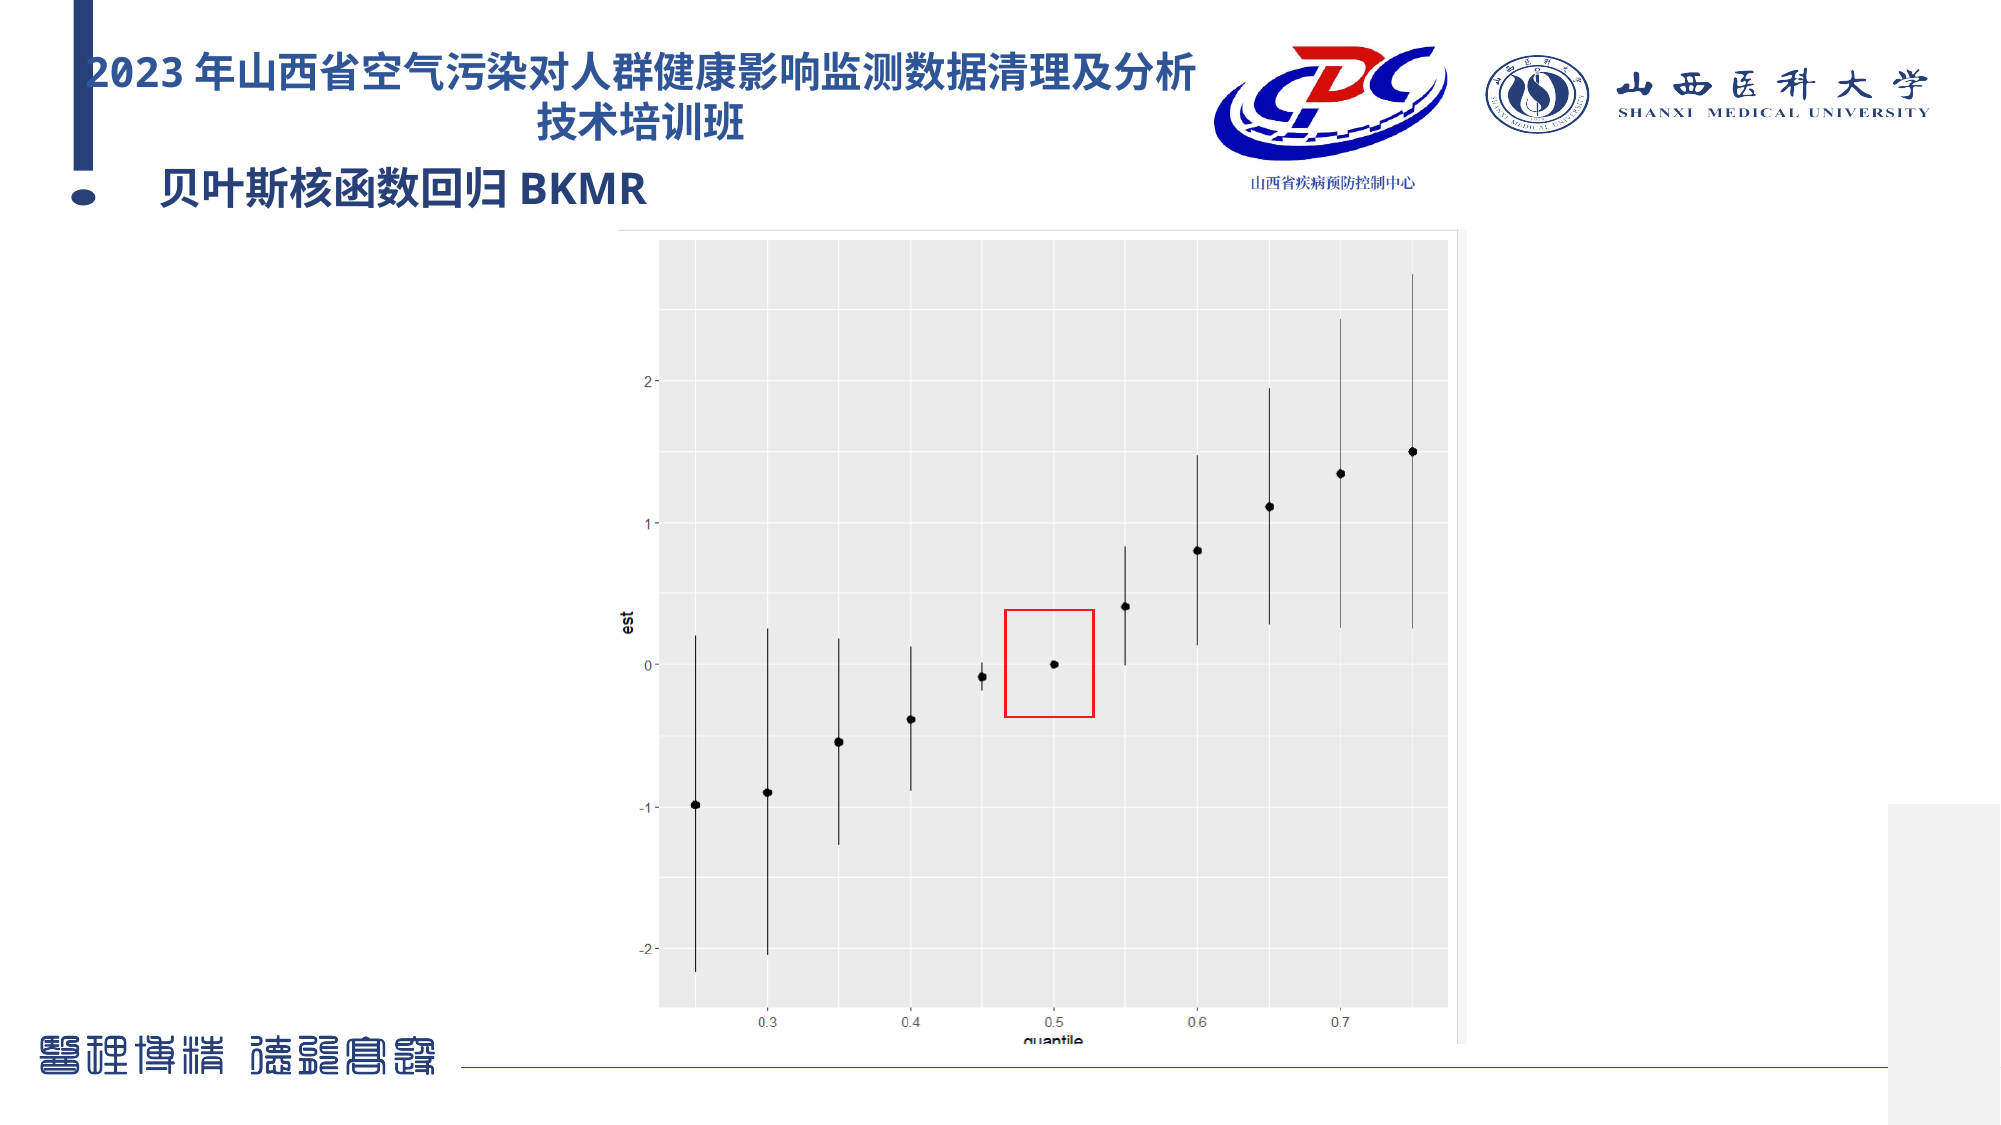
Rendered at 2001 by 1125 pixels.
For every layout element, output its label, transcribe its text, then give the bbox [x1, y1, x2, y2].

text_box 贝叶斯核函数回归BKMR [122, 153, 1560, 221]
picture [1202, 26, 1467, 196]
picture [618, 229, 1467, 1044]
picture [39, 1035, 435, 1075]
picture [1485, 55, 1930, 134]
text_box 2023年山西省空气污染对人群健康影响监测数据清理及分析技术培训班 [63, 38, 1202, 154]
